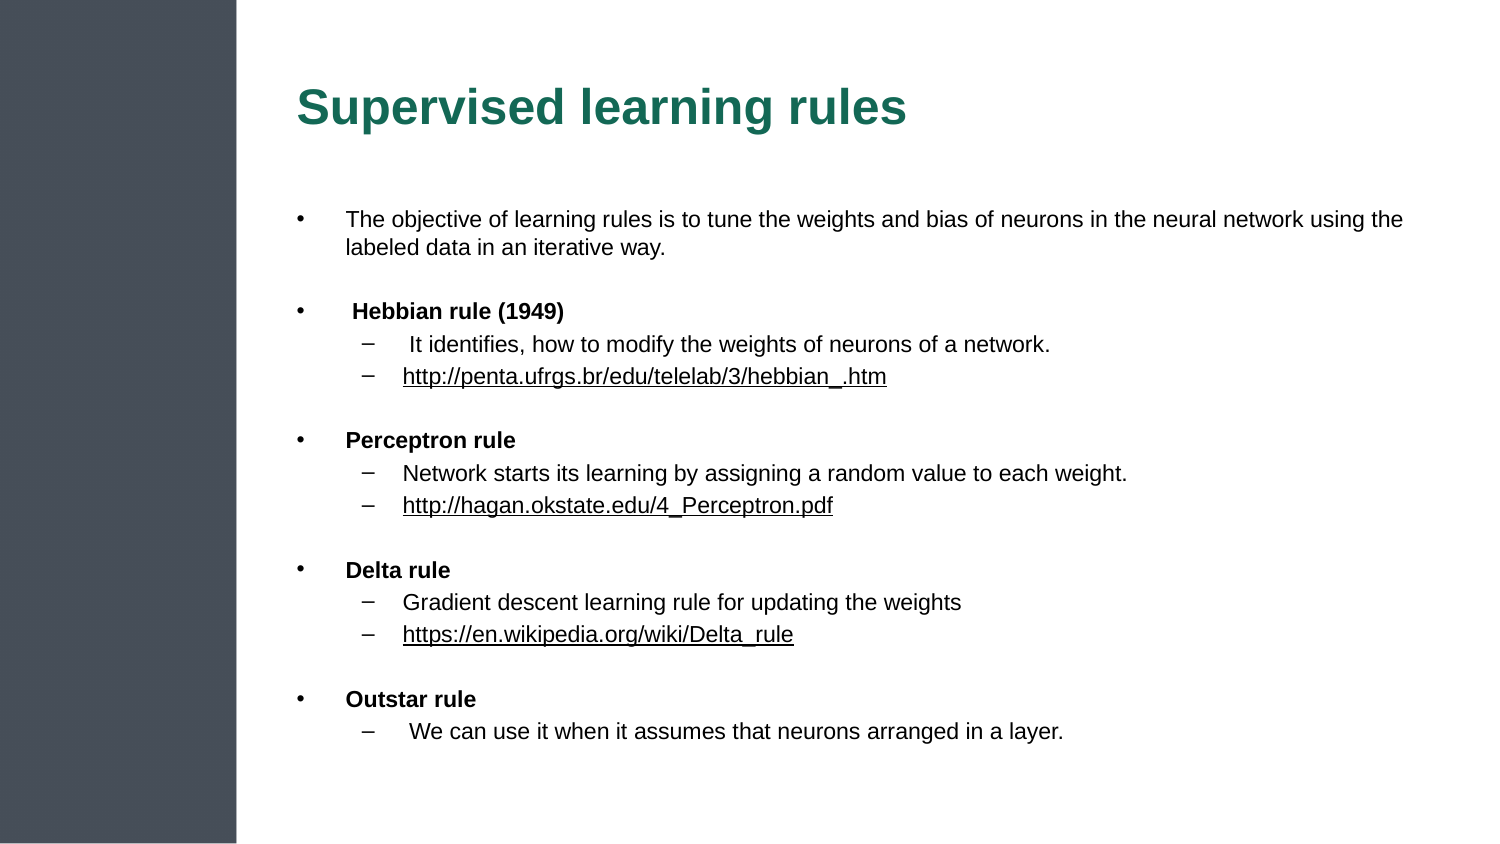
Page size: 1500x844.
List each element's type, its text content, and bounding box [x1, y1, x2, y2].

list The objective of learning rules is to tune the weights and bias of neurons in the neural network using the labeled data in an iterative way. Hebbian rule (1949) It identifies, how to modify the weights of neurons of a network. http://penta.ufrgs.br/edu/telelab/3/hebbian_.htm Perceptron rule Network starts its learning by assigning a random value to each weight. http://hagan.okstate.edu/4_Perceptron.pdf Delta rule Gradient descent learning rule for updating the weights https://en.wikipedia.org/wiki/Delta_rule Outstar rule We can use it when it assumes that neurons arranged in a layer. [281, 196, 1425, 754]
title Supervised learning rules [281, 33, 1425, 175]
picture [0, 0, 1500, 844]
